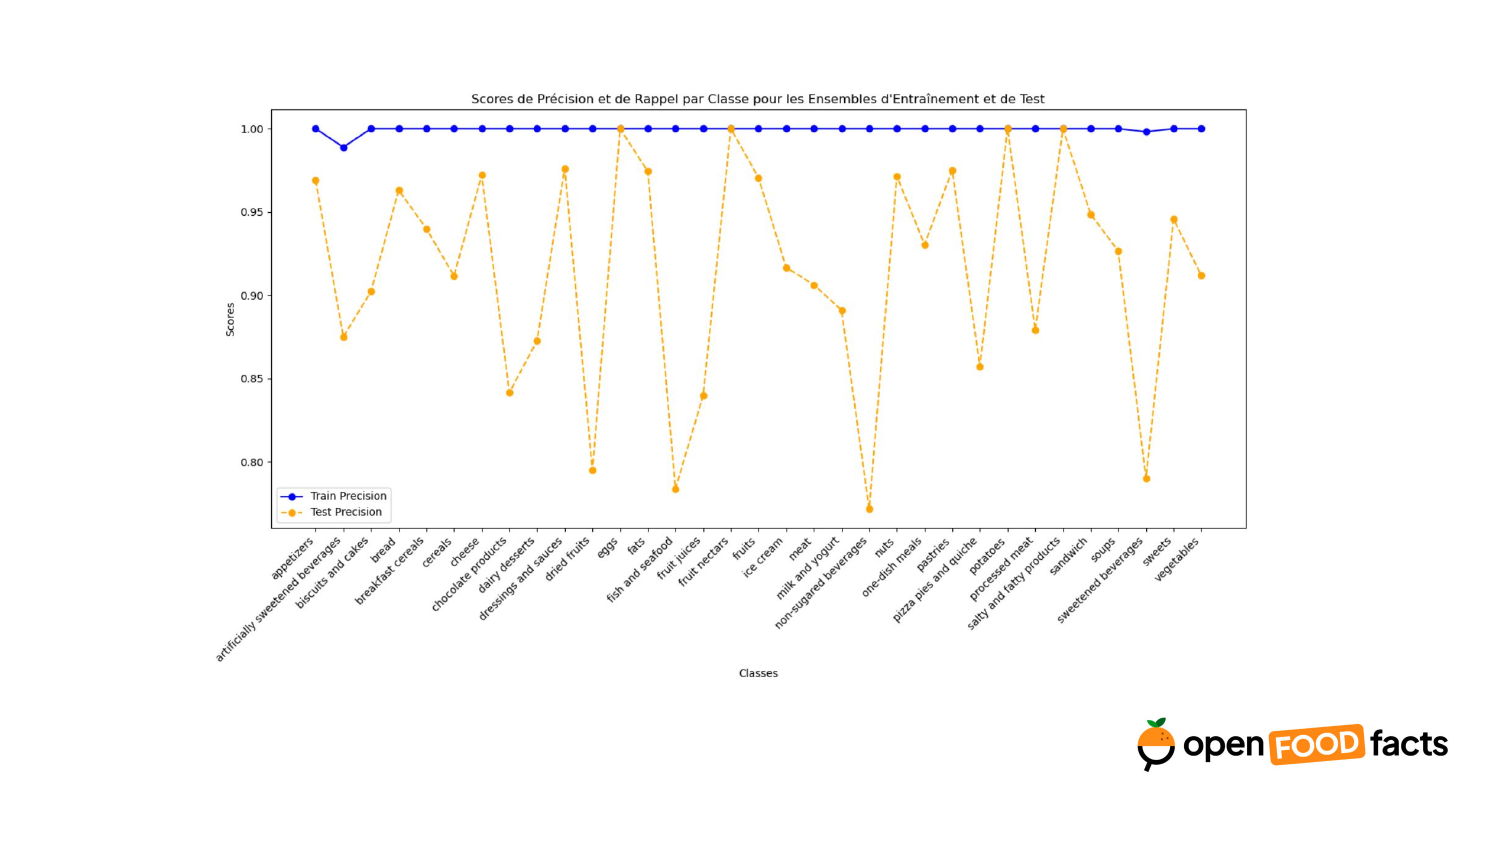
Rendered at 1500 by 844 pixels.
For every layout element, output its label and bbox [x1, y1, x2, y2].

picture [212, 83, 1486, 810]
